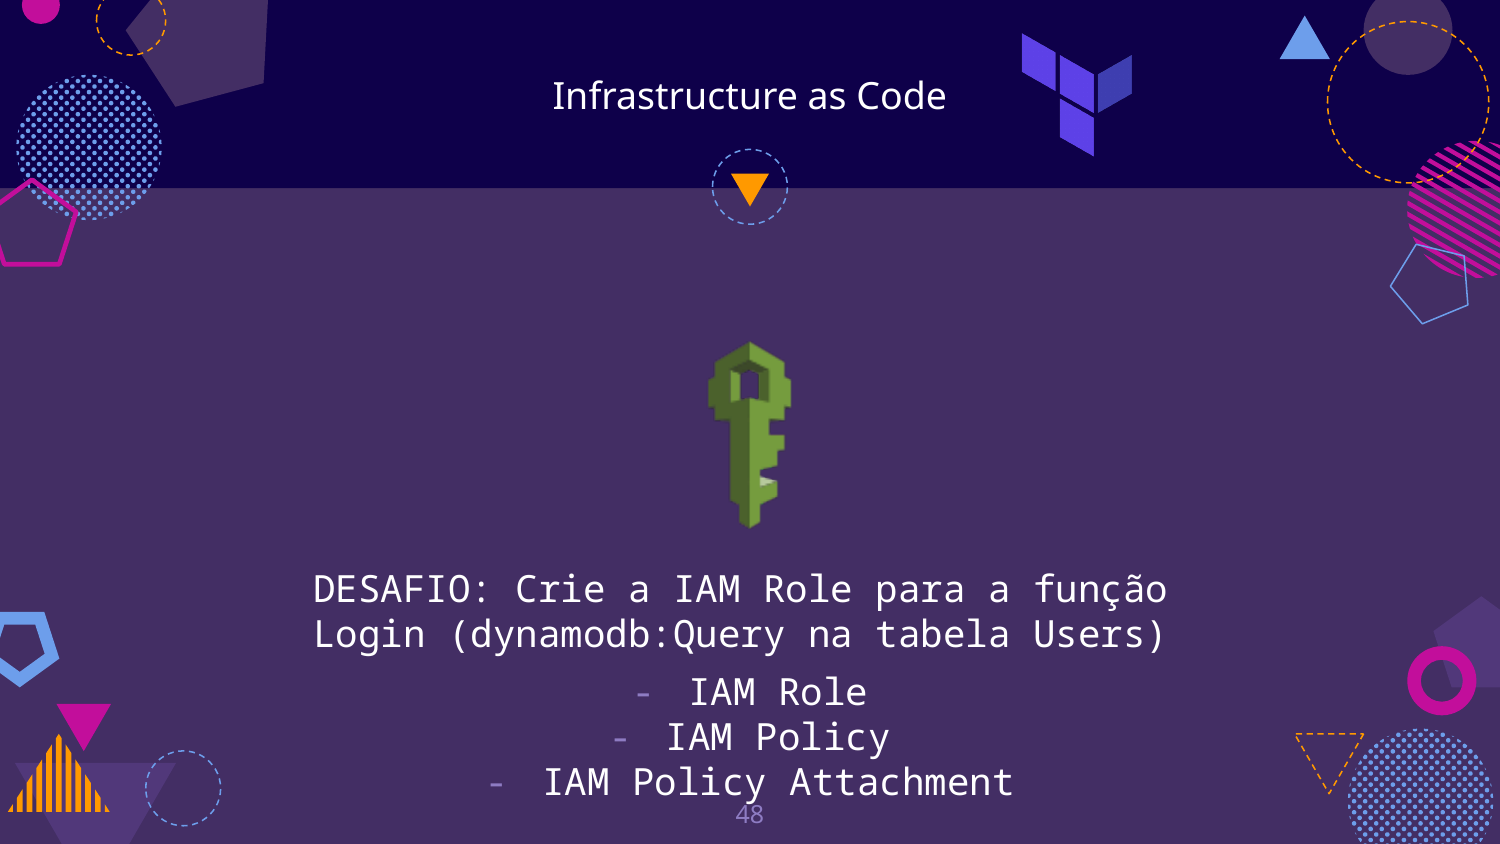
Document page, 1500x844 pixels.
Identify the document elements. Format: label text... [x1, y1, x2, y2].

title Infrastructure as Code [335, 0, 1165, 189]
picture [640, 305, 860, 566]
picture [1001, 19, 1151, 169]
slide_number ‹#› [705, 783, 795, 844]
list DESAFIO: Crie a IAM Role para a função Login (dynamodb:Query na tabela Users) IAM Role IAM Policy IAM Policy Attachment [278, 550, 1204, 685]
